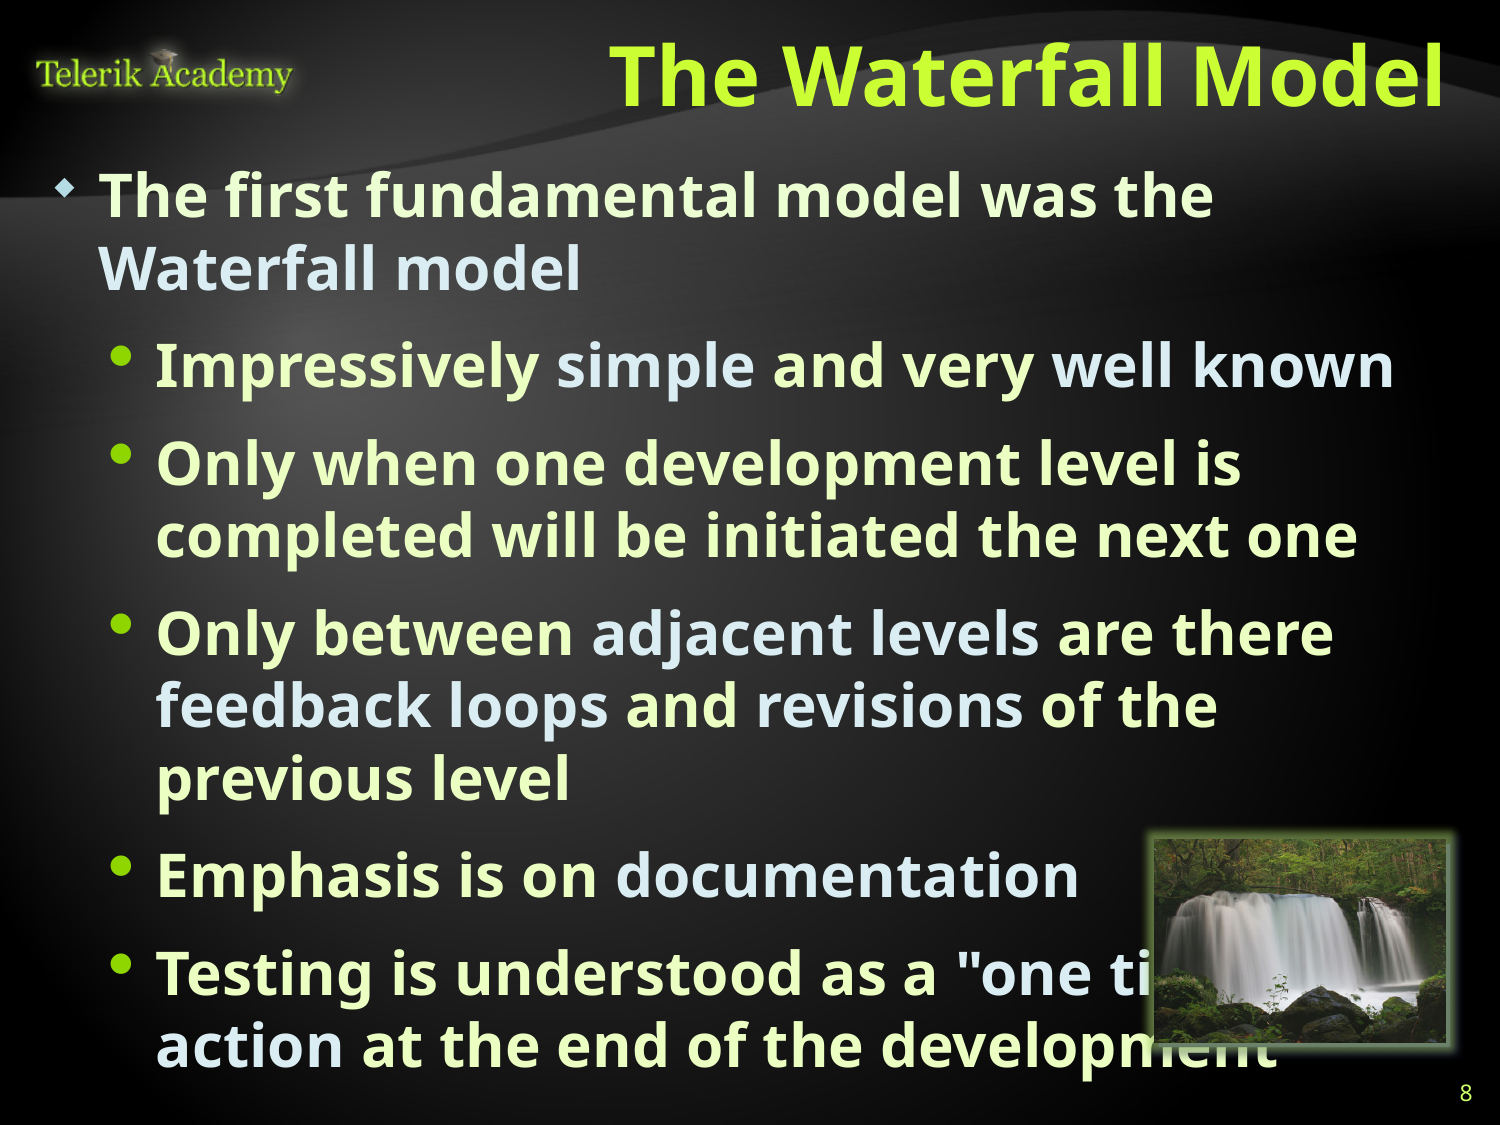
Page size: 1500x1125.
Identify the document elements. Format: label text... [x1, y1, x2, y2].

picture [0, 0, 1500, 1125]
slide_number 8 [1412, 1074, 1488, 1113]
title The Waterfall Model [300, 12, 1463, 149]
list The first fundamental model was the Waterfall model Impressively simple and very well known Only when one development level is completed will be initiated the next one Only between adjacent levels are there feedback loops and revisions of the previous level Emphasis is on documentation Testing is understood as a "one time" action at the end of the development [37, 149, 1463, 1100]
